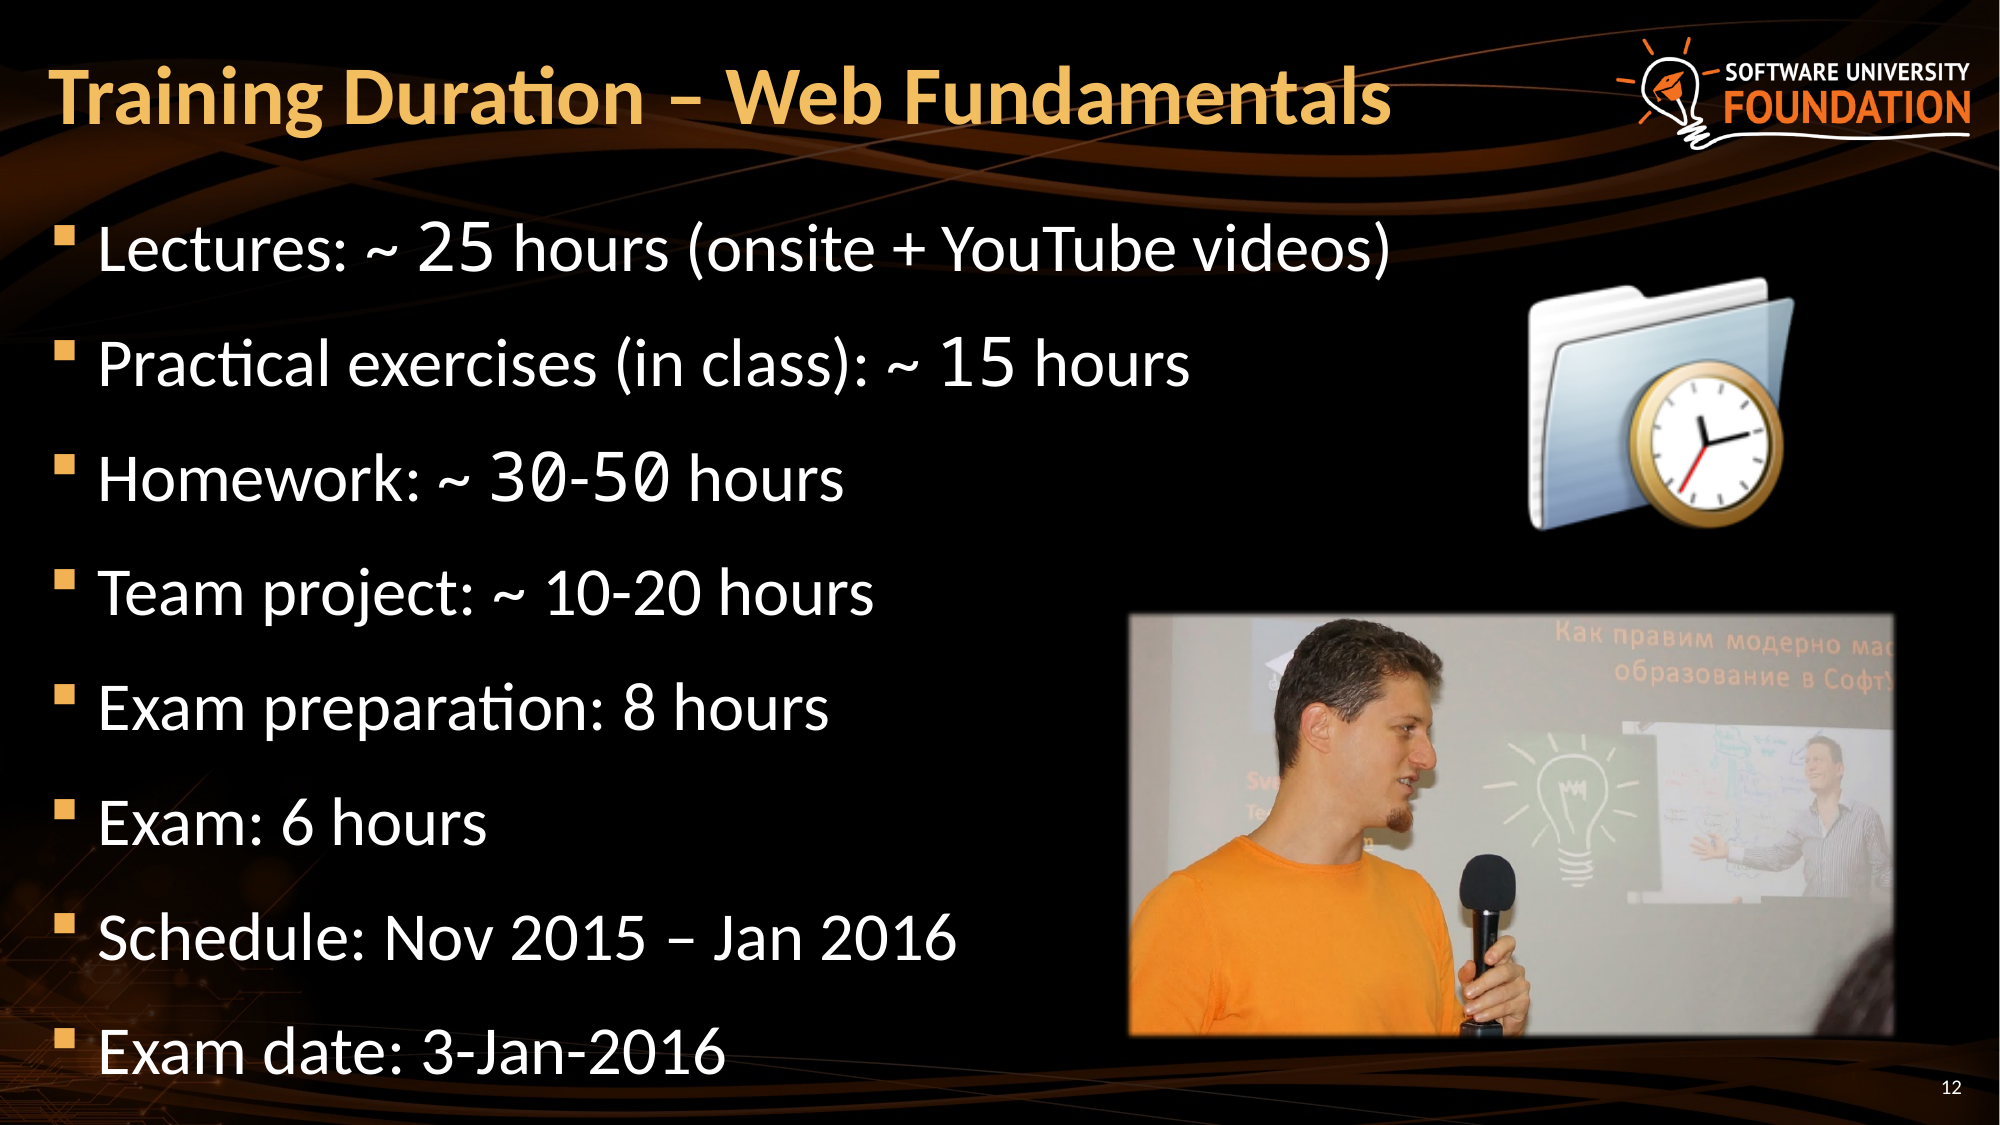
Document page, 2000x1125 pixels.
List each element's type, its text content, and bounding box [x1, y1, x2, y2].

list Lectures: ~ 25 hours (onsite + YouTube videos) Practical exercises (in class): ~ 15 hours Homework: ~ 30-50 hours Team project: ~ 10-20 hours Exam preparation: 8 hours Exam: 6 hours Schedule: Nov 2015 – Jan 2016 Exam date: 3-Jan-2016 [31, 188, 1968, 1103]
title Training Duration – Web Fundamentals [30, 6, 1602, 189]
picture [0, 0, 2000, 1125]
